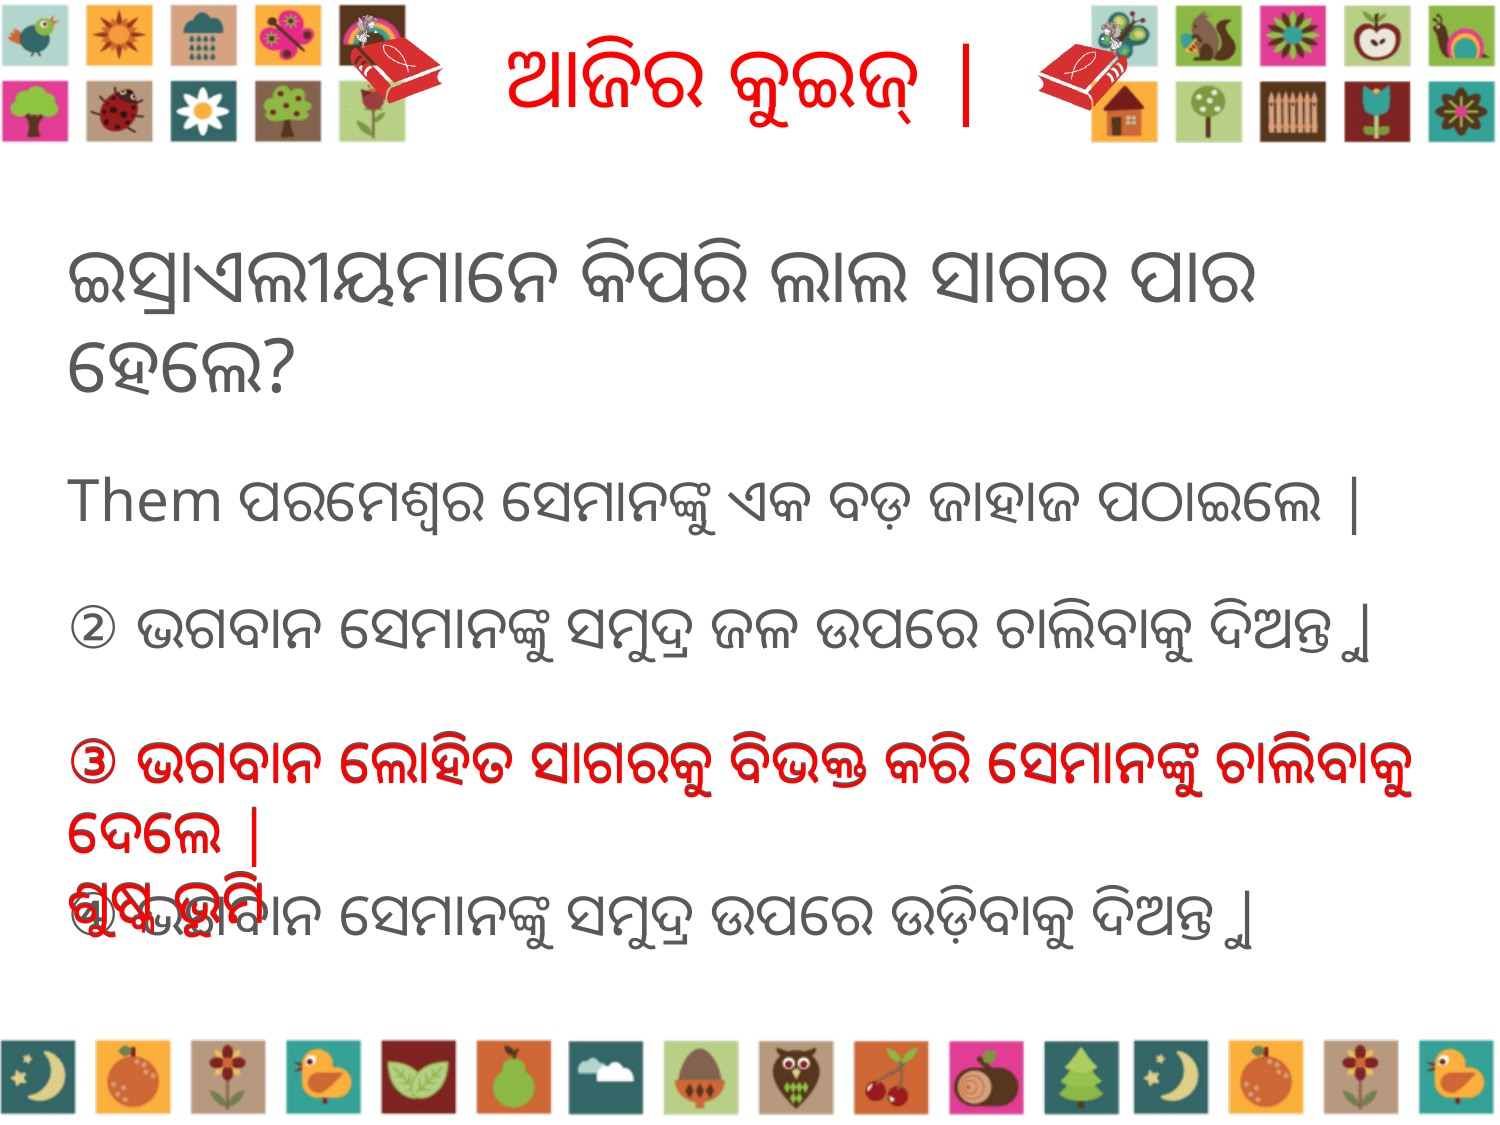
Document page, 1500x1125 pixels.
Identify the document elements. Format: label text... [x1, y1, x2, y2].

picture [0, 0, 475, 150]
text_box ② ଭଗବାନ ସେମାନଙ୍କୁ ସମୁଦ୍ର ଜଳ ଉପରେ ଚାଲିବାକୁ ଦିଅନ୍ତୁ | [53, 582, 1436, 668]
text_box ③ ଭଗବାନ ଲୋହିତ ସାଗରକୁ ବିଭକ୍ତ କରି ସେମାନଙ୍କୁ ଚାଲିବାକୁ ଦେଲେ | ଶୁଷ୍କ ଭୂମି [53, 717, 1483, 943]
text_box ④ ଭଗବାନ ସେମାନଙ୍କୁ ସମୁଦ୍ର ଉପରେ ଉଡ଼ିବାକୁ ଦିଅନ୍ତୁ | [53, 943, 1483, 955]
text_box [0, 1028, 1500, 1118]
text_box Them ପରମେଶ୍ୱର ସେମାନଙ୍କୁ ଏକ ବଡ଼ ଜାହାଜ ପଠାଇଲେ | [53, 456, 1436, 541]
picture [1005, 3, 1500, 150]
text_box ଆଜିର କୁଇଜ୍ | [425, 16, 1078, 131]
text_box ଇସ୍ରାଏଲୀୟମାନେ କିପରି ଲାଲ ସାଗର ପାର ହେଲେ? [53, 219, 1436, 415]
